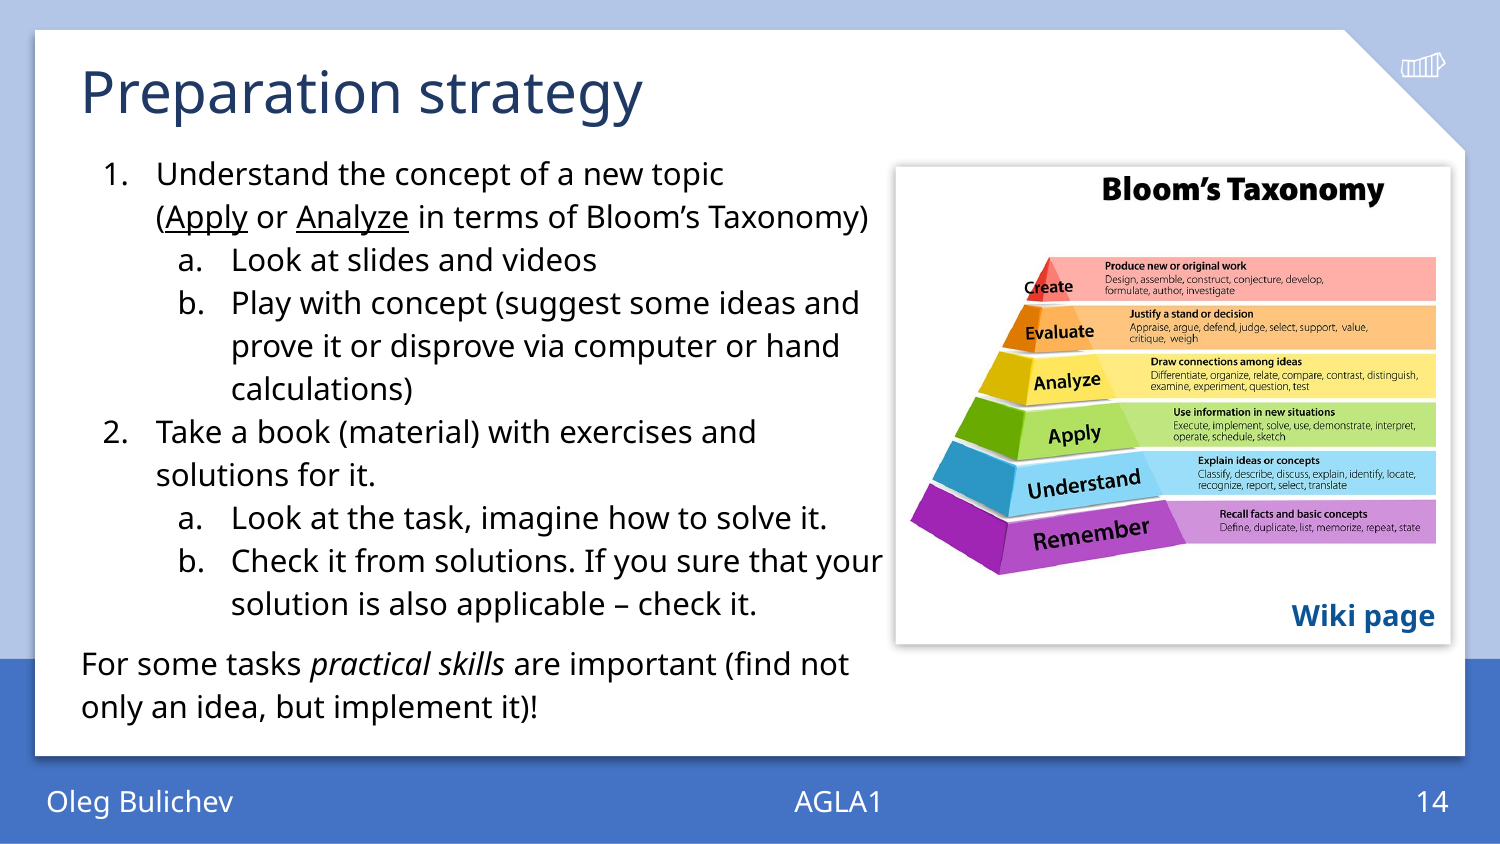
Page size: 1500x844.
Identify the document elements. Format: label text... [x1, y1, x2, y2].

text_box [895, 166, 1451, 582]
text_box Understand the concept of a new topic (Apply or Analyze in terms of Bloom’s Taxonomy) Look at slides and videos Play with concept (suggest some ideas and prove it or disprove via computer or hand calculations) Take a book (material) with exercises and solutions for it. Look at the task, imagine how to solve it. Check it from solutions. If you sure that your solution is also applicable – check it. For some tasks practical skills are important (find not only an idea, but implement it)! [69, 142, 901, 730]
text_box Preparation strategy [69, 58, 1364, 158]
text_box [1271, 587, 1451, 645]
picture [0, 0, 1500, 658]
picture [910, 176, 1436, 575]
text_box Wiki page [895, 582, 1451, 645]
